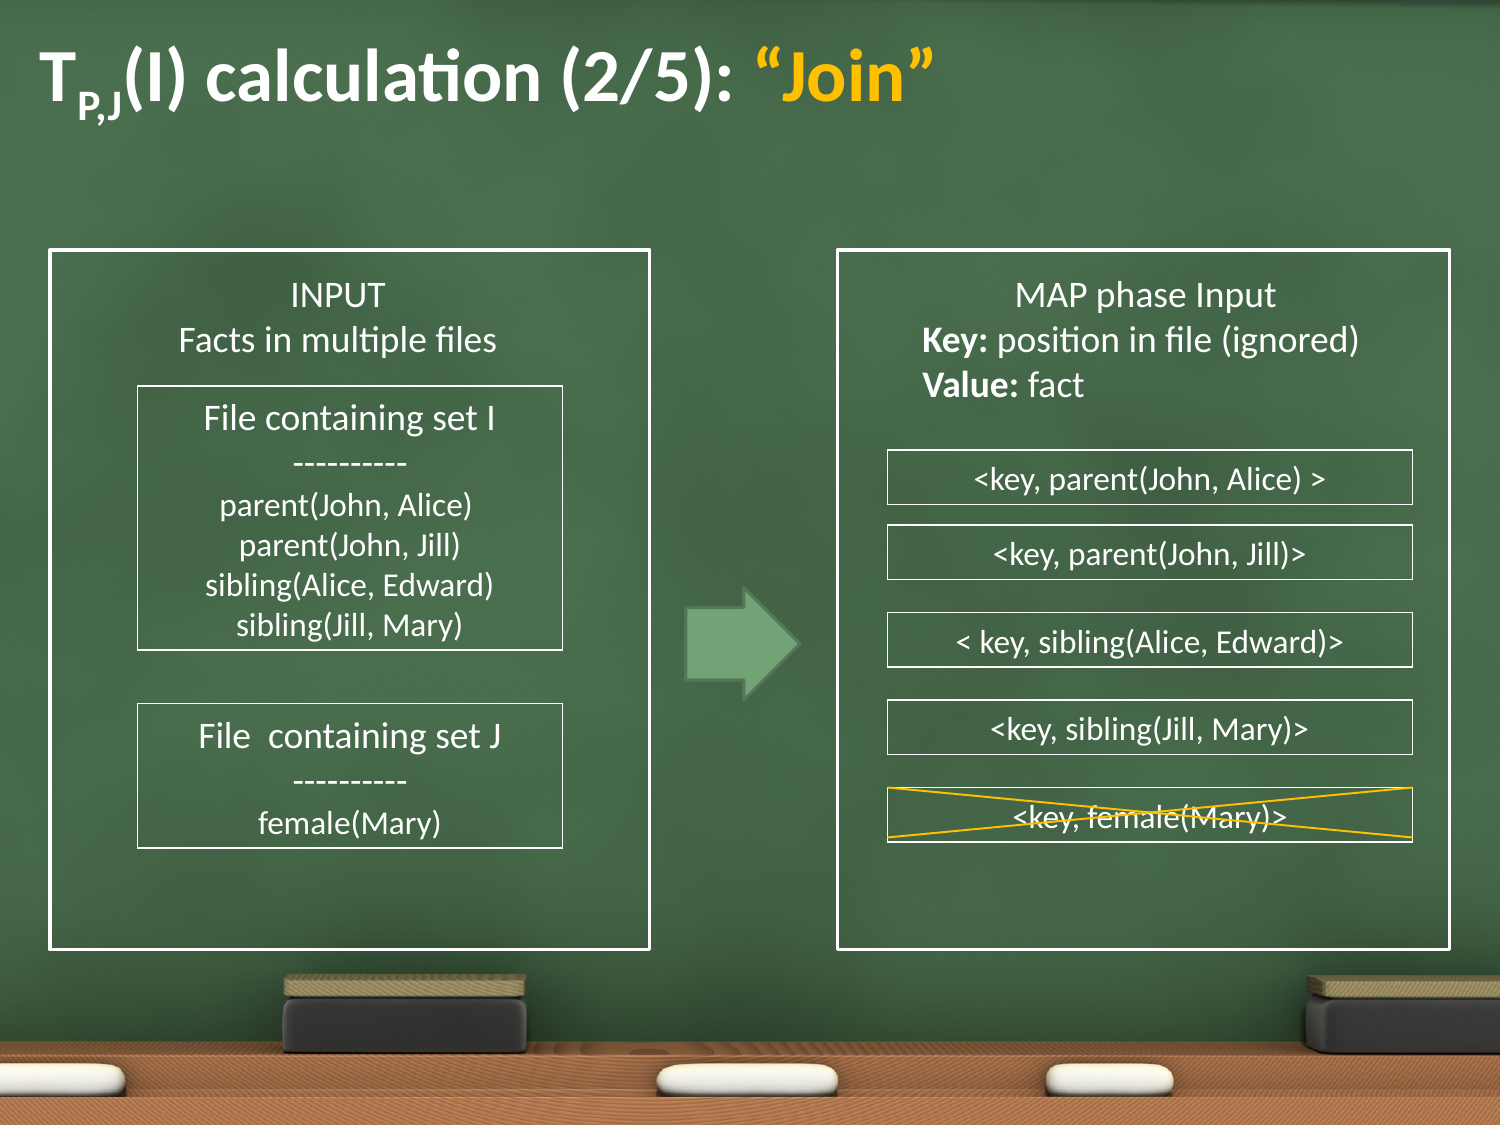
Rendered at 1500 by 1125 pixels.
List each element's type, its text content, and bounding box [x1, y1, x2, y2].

title TP,J(I) calculation (2/5): “Join” [24, 24, 1375, 130]
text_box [685, 249, 1451, 951]
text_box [49, 249, 651, 951]
picture [0, 0, 1500, 1125]
